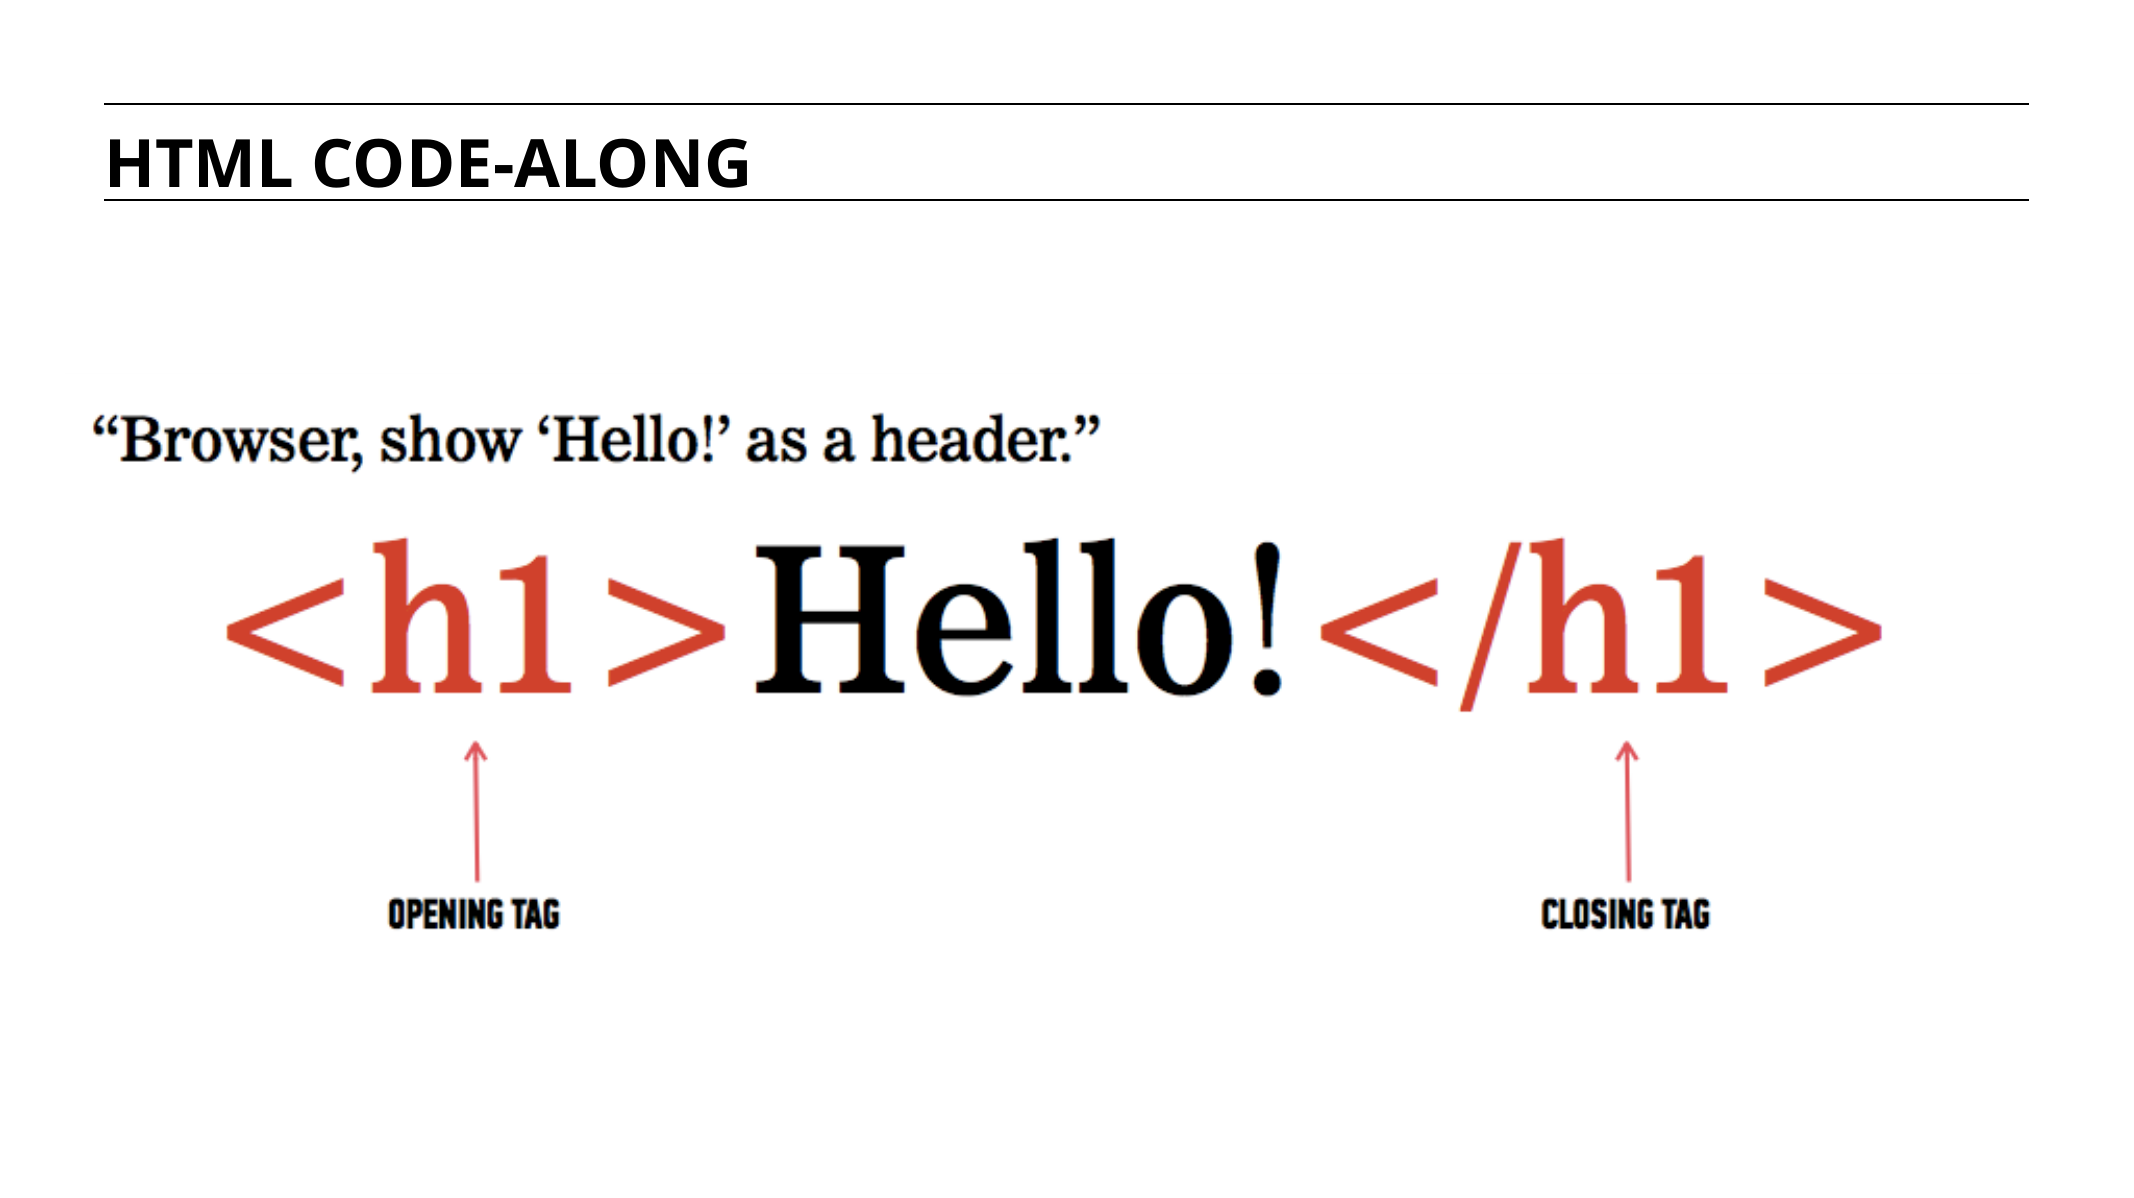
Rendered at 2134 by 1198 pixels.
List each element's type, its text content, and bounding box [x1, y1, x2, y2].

picture [64, 372, 1980, 996]
text_box HTML CODE-ALONG [104, 120, 1371, 192]
